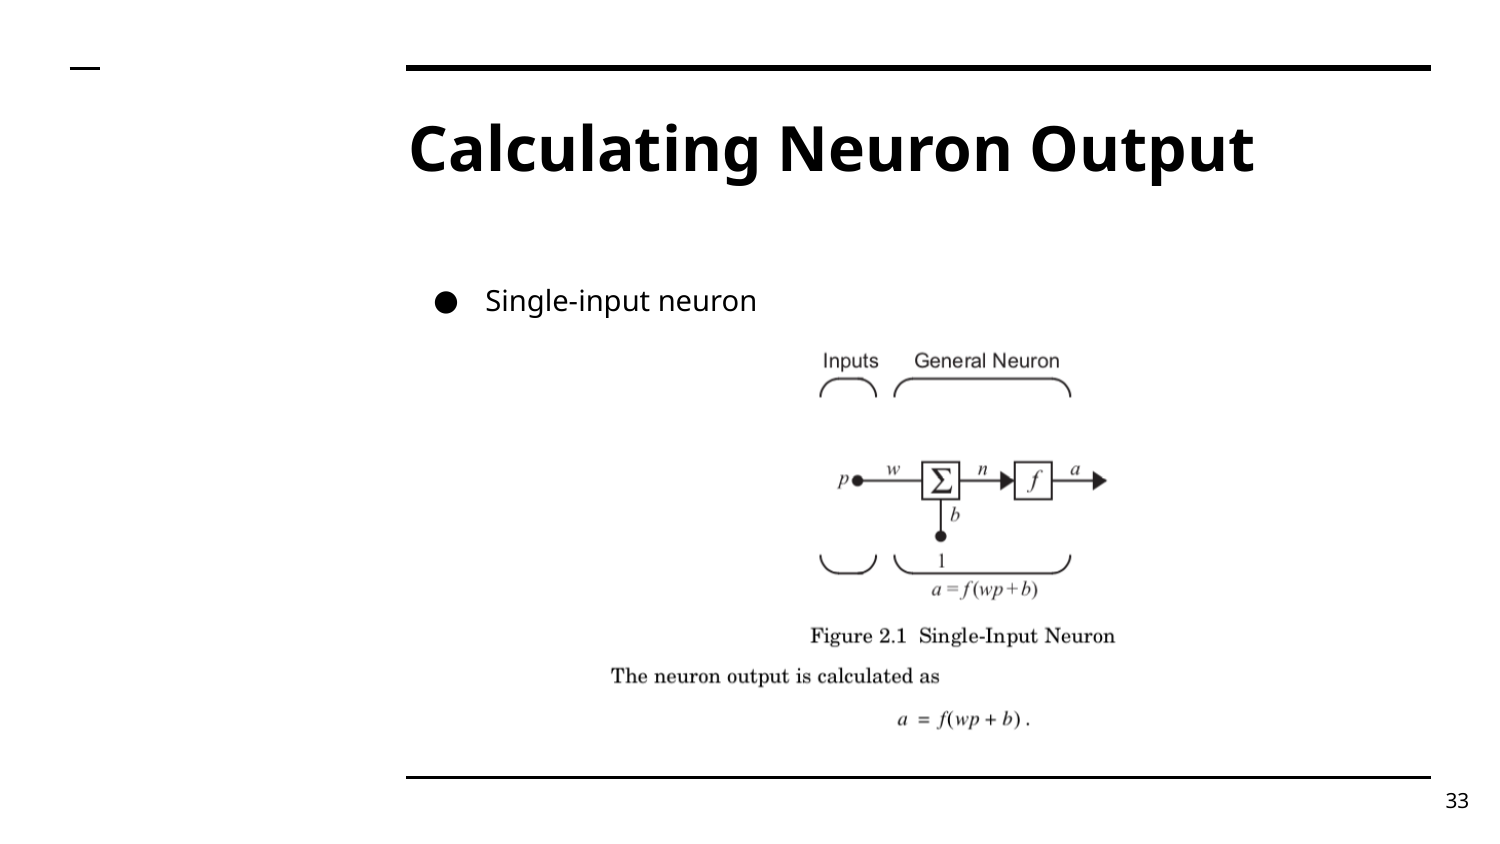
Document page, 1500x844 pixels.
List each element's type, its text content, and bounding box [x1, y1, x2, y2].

title Calculating Neuron Output [393, 94, 1431, 199]
list Single-input neuron [395, 261, 1433, 755]
slide_number ‹#› [1394, 769, 1484, 834]
picture [576, 328, 1248, 740]
